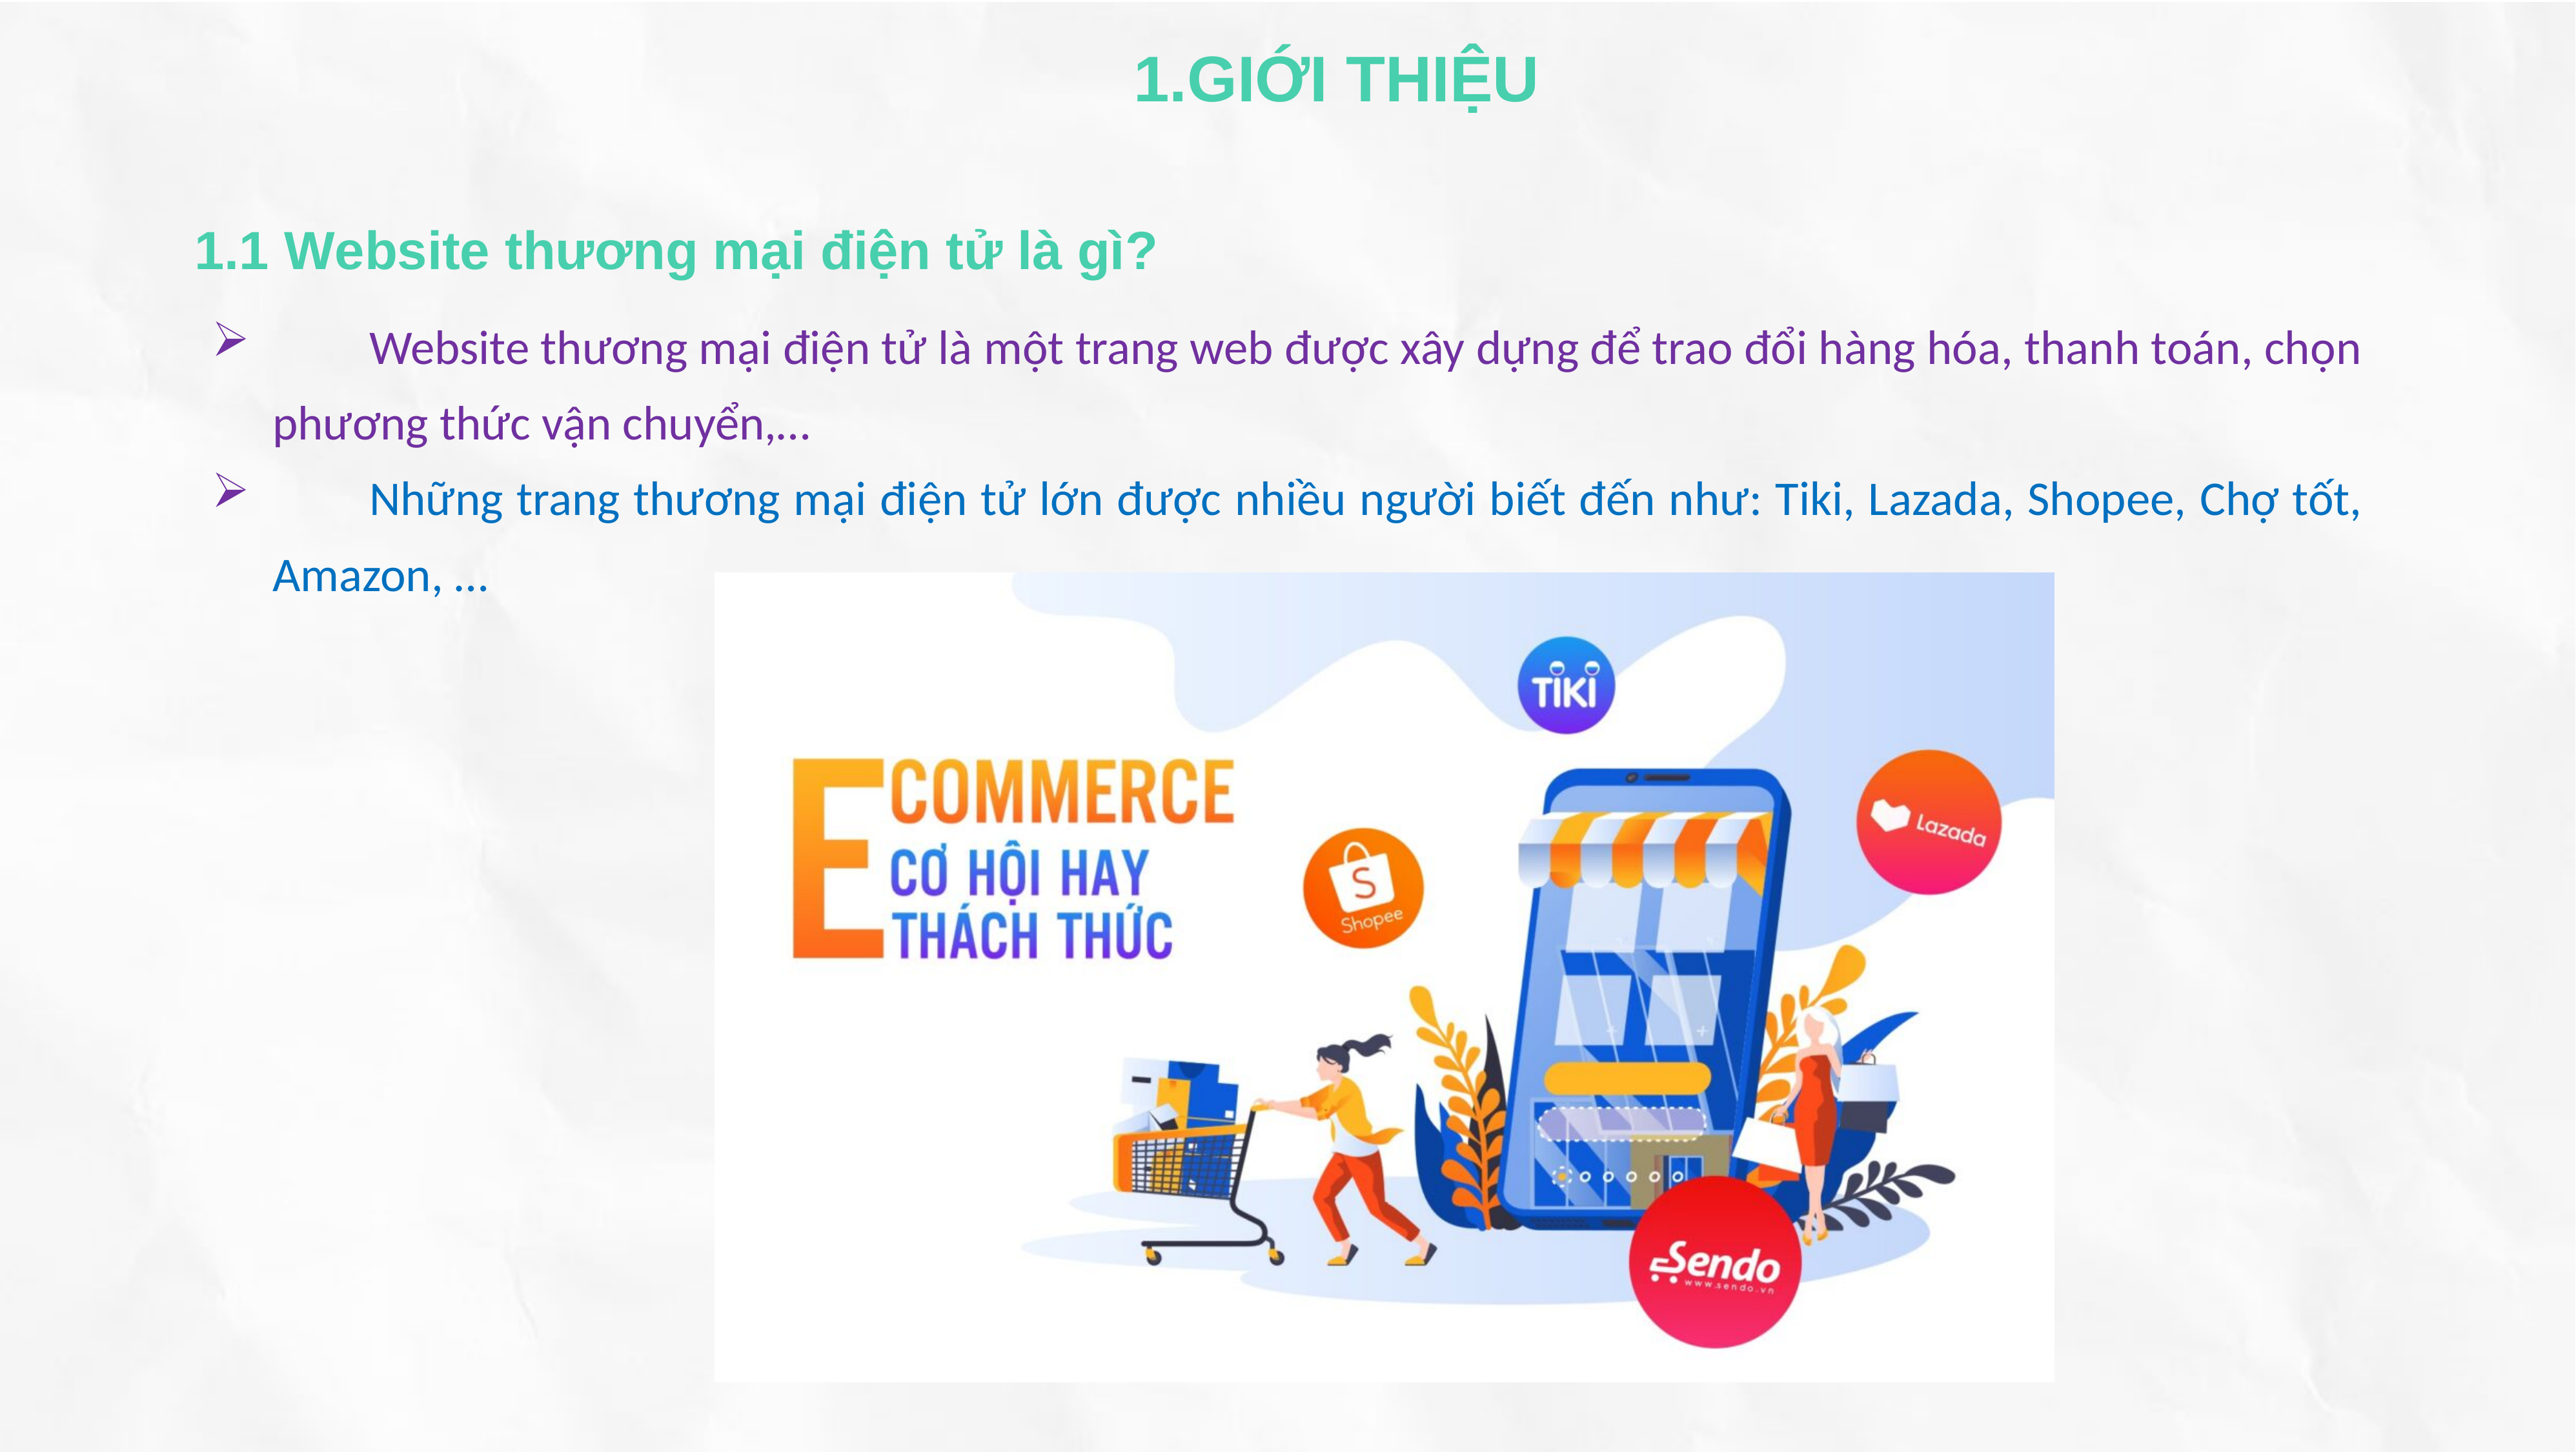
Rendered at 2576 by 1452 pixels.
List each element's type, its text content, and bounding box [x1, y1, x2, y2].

text_box 1.GIỚI THIỆU [991, 32, 1682, 119]
text_box Website thương mại điện tử là một trang web được xây dựng để trao đổi hàng hóa, thanh toán, chọn phương thức vận chuyển,… Những trang thương mại điện tử lớn được nhiều người biết đến như: Tiki, Lazada, Shopee, Chợ tốt, Amazon, … [186, 286, 2390, 614]
text_box 1.1 Website thương mại điện tử là gì? [185, 210, 2208, 285]
picture [0, 2, 2575, 1452]
